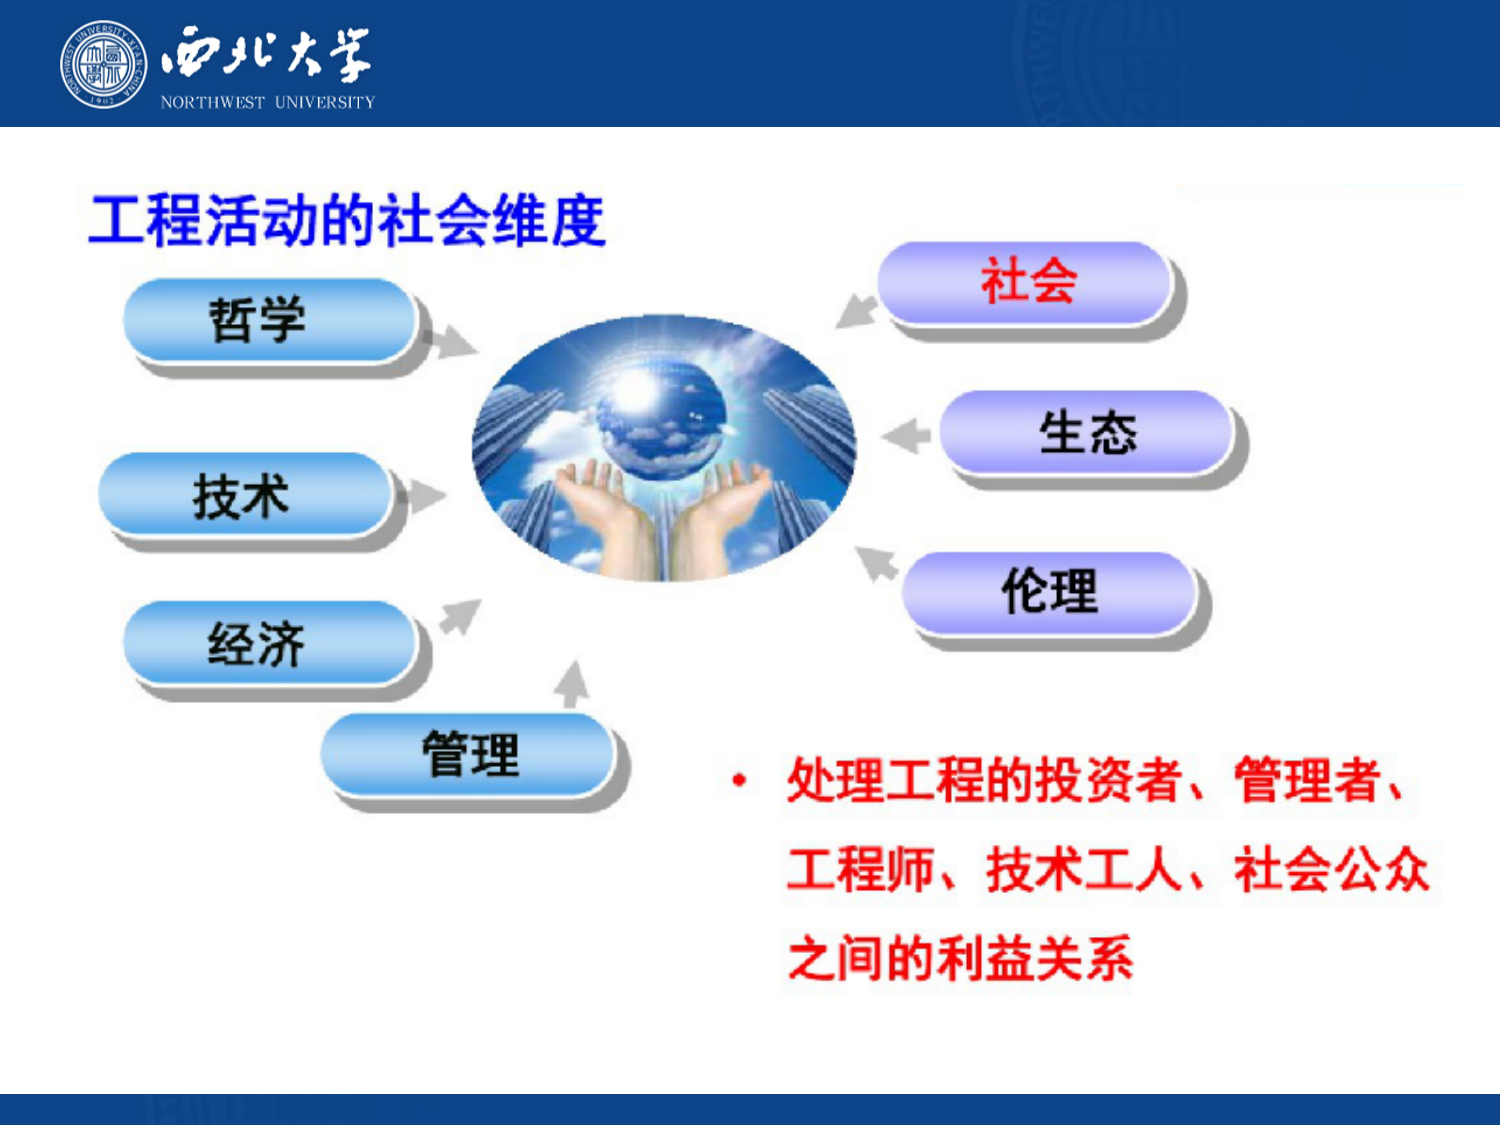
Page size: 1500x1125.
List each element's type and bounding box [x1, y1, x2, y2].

picture [76, 184, 1463, 1000]
picture [0, 1094, 1500, 1125]
picture [0, 0, 1500, 127]
